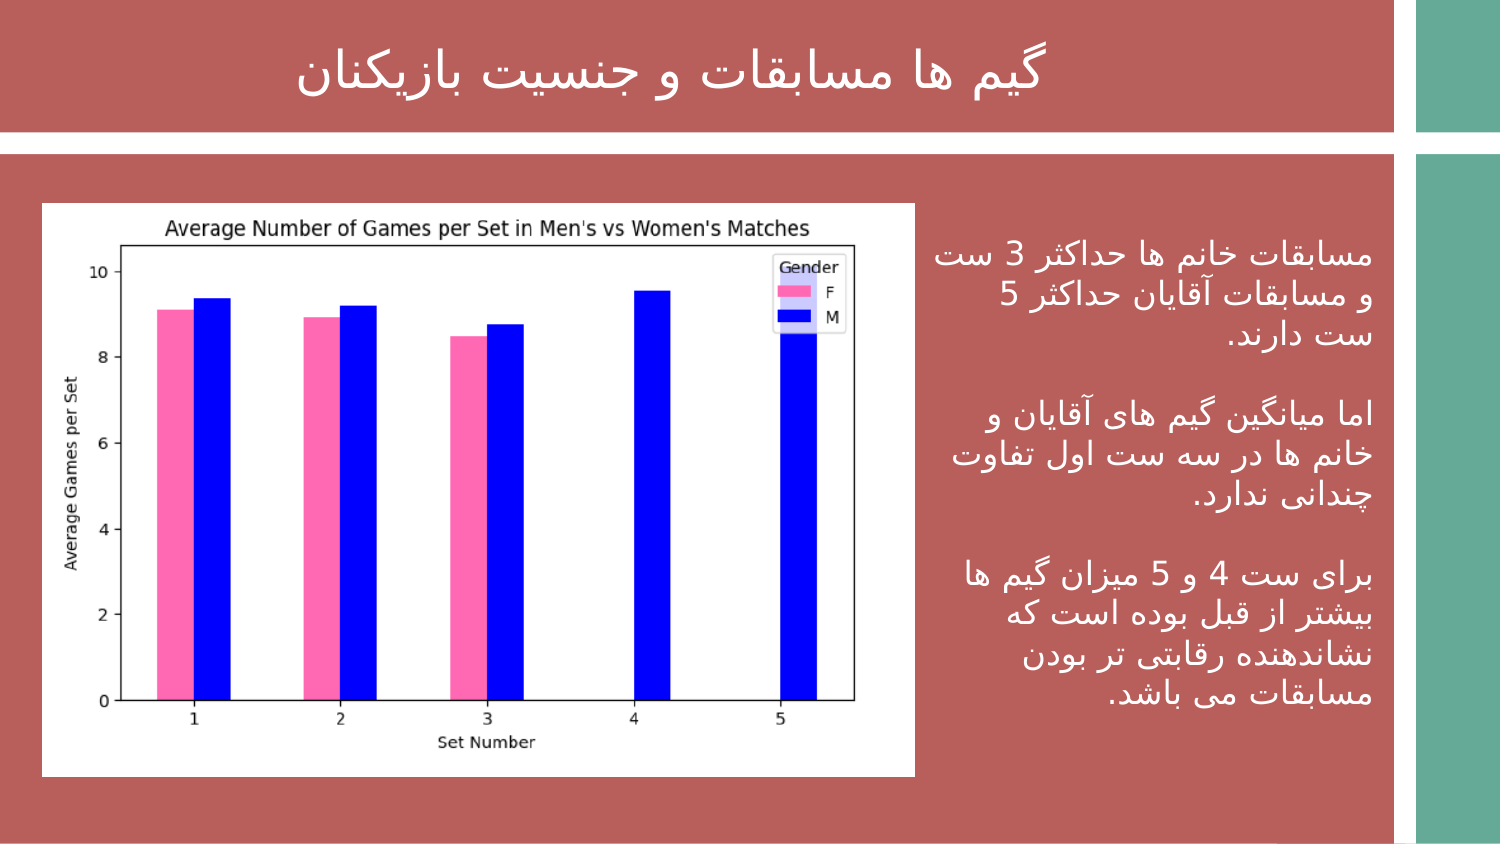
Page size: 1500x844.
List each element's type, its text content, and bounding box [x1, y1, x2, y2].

text_box [1416, 132, 1500, 155]
text_box [0, 155, 1394, 844]
text_box گیم ها مسابقات و جنسیت بازیکنان [31, 21, 1310, 116]
text_box [1394, 0, 1416, 844]
text_box [1416, 0, 1500, 132]
text_box [1416, 155, 1500, 844]
picture [42, 202, 915, 777]
text_box مسابقات خانم ها حداکثر 3 ست و مسابقات آقایان حداکثر 5 ست دارند. اما میانگین گیم های آقایان و خانم ها در سه ست اول تفاوت چندانی ندارد. برای ست 4 و 5 میزان گیم ها بیشتر از قبل بوده است که نشاندهنده رقابتی تر بودن مسابقات می باشد. [914, 217, 1389, 807]
text_box [0, 132, 1394, 155]
text_box [0, 0, 1394, 132]
